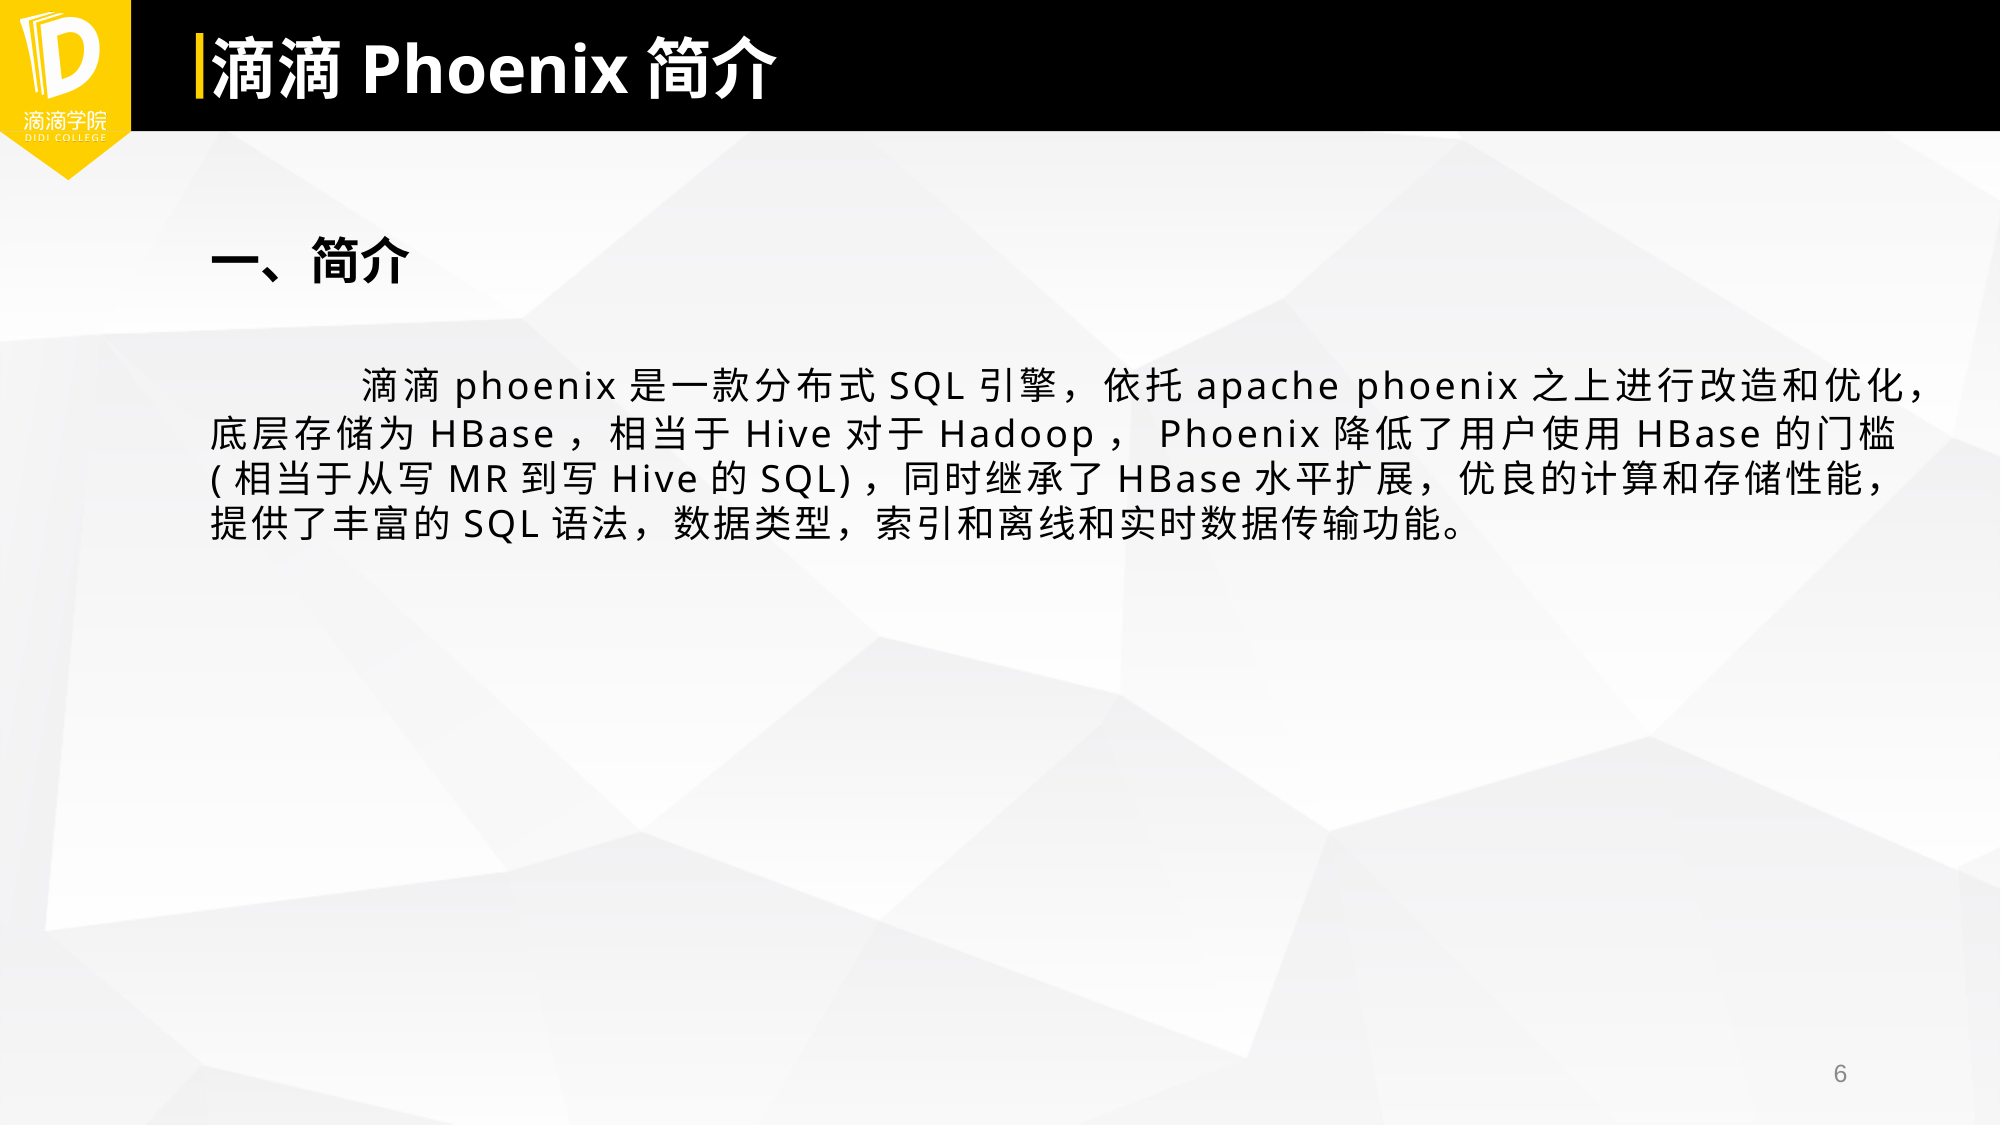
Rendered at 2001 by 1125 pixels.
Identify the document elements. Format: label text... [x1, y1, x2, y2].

slide_number 6 [1412, 1042, 1863, 1103]
title 滴滴Phoenix简介 [195, 5, 1680, 139]
picture [0, 0, 2001, 1125]
text_box 一、简介 滴滴phoenix是一款分布式SQL引擎，依托apache phoenix之上进行改造和优化，底层存储为HBase，相当于Hive对于Hadoop，Phoenix降低了用户使用HBase的门槛(相当于从写MR到写Hive的SQL)，同时继承了HBase水平扩展，优良的计算和存储性能，提供了丰富的SQL语法，数据类型，索引和离线和实时数据传输功能。 [195, 222, 1923, 597]
